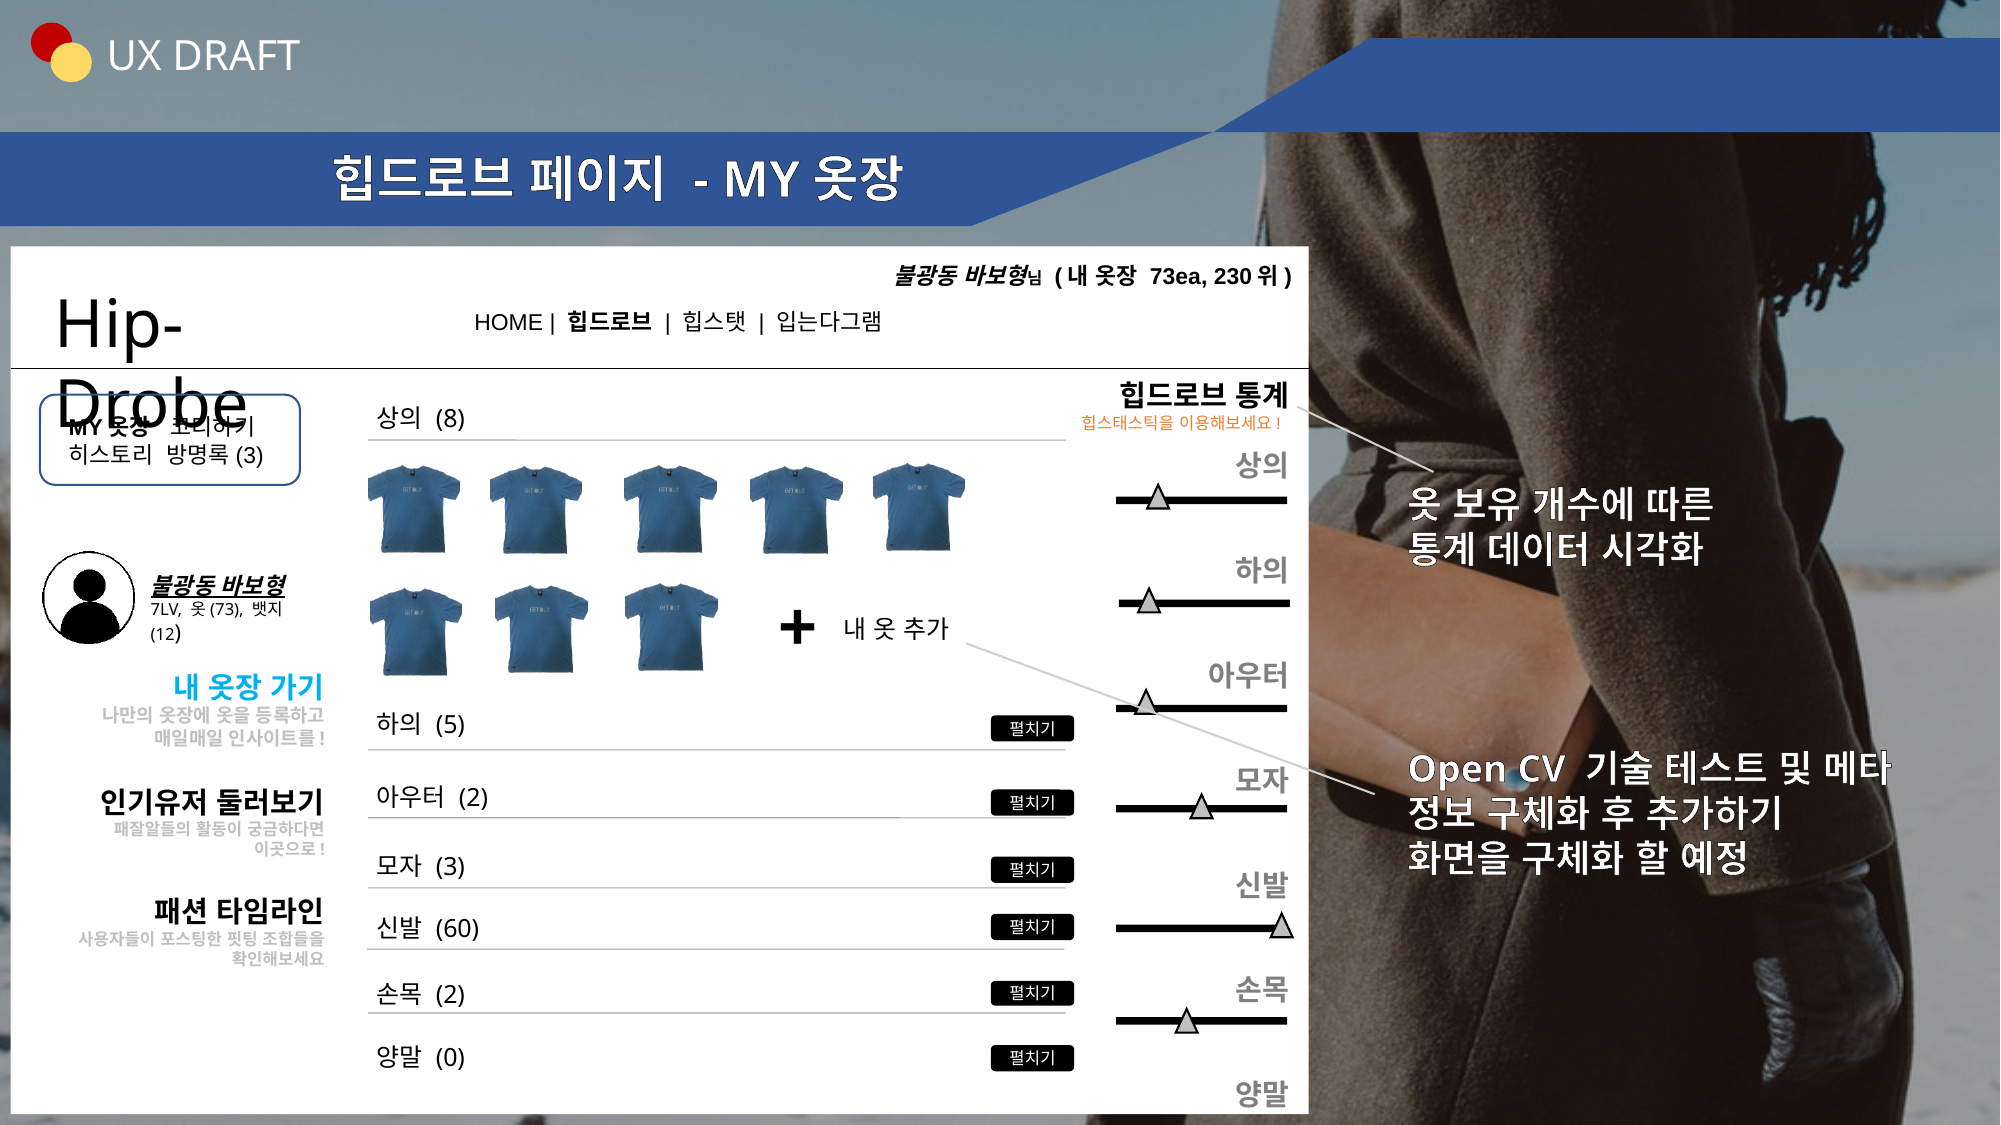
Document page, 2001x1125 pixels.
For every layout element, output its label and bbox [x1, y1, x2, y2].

text_box [30, 22, 92, 83]
picture [0, 0, 2000, 1125]
text_box [966, 643, 1375, 795]
text_box [362, 394, 1047, 1080]
text_box [1047, 795, 1307, 1125]
text_box [1296, 406, 1434, 472]
text_box [1047, 369, 1307, 643]
